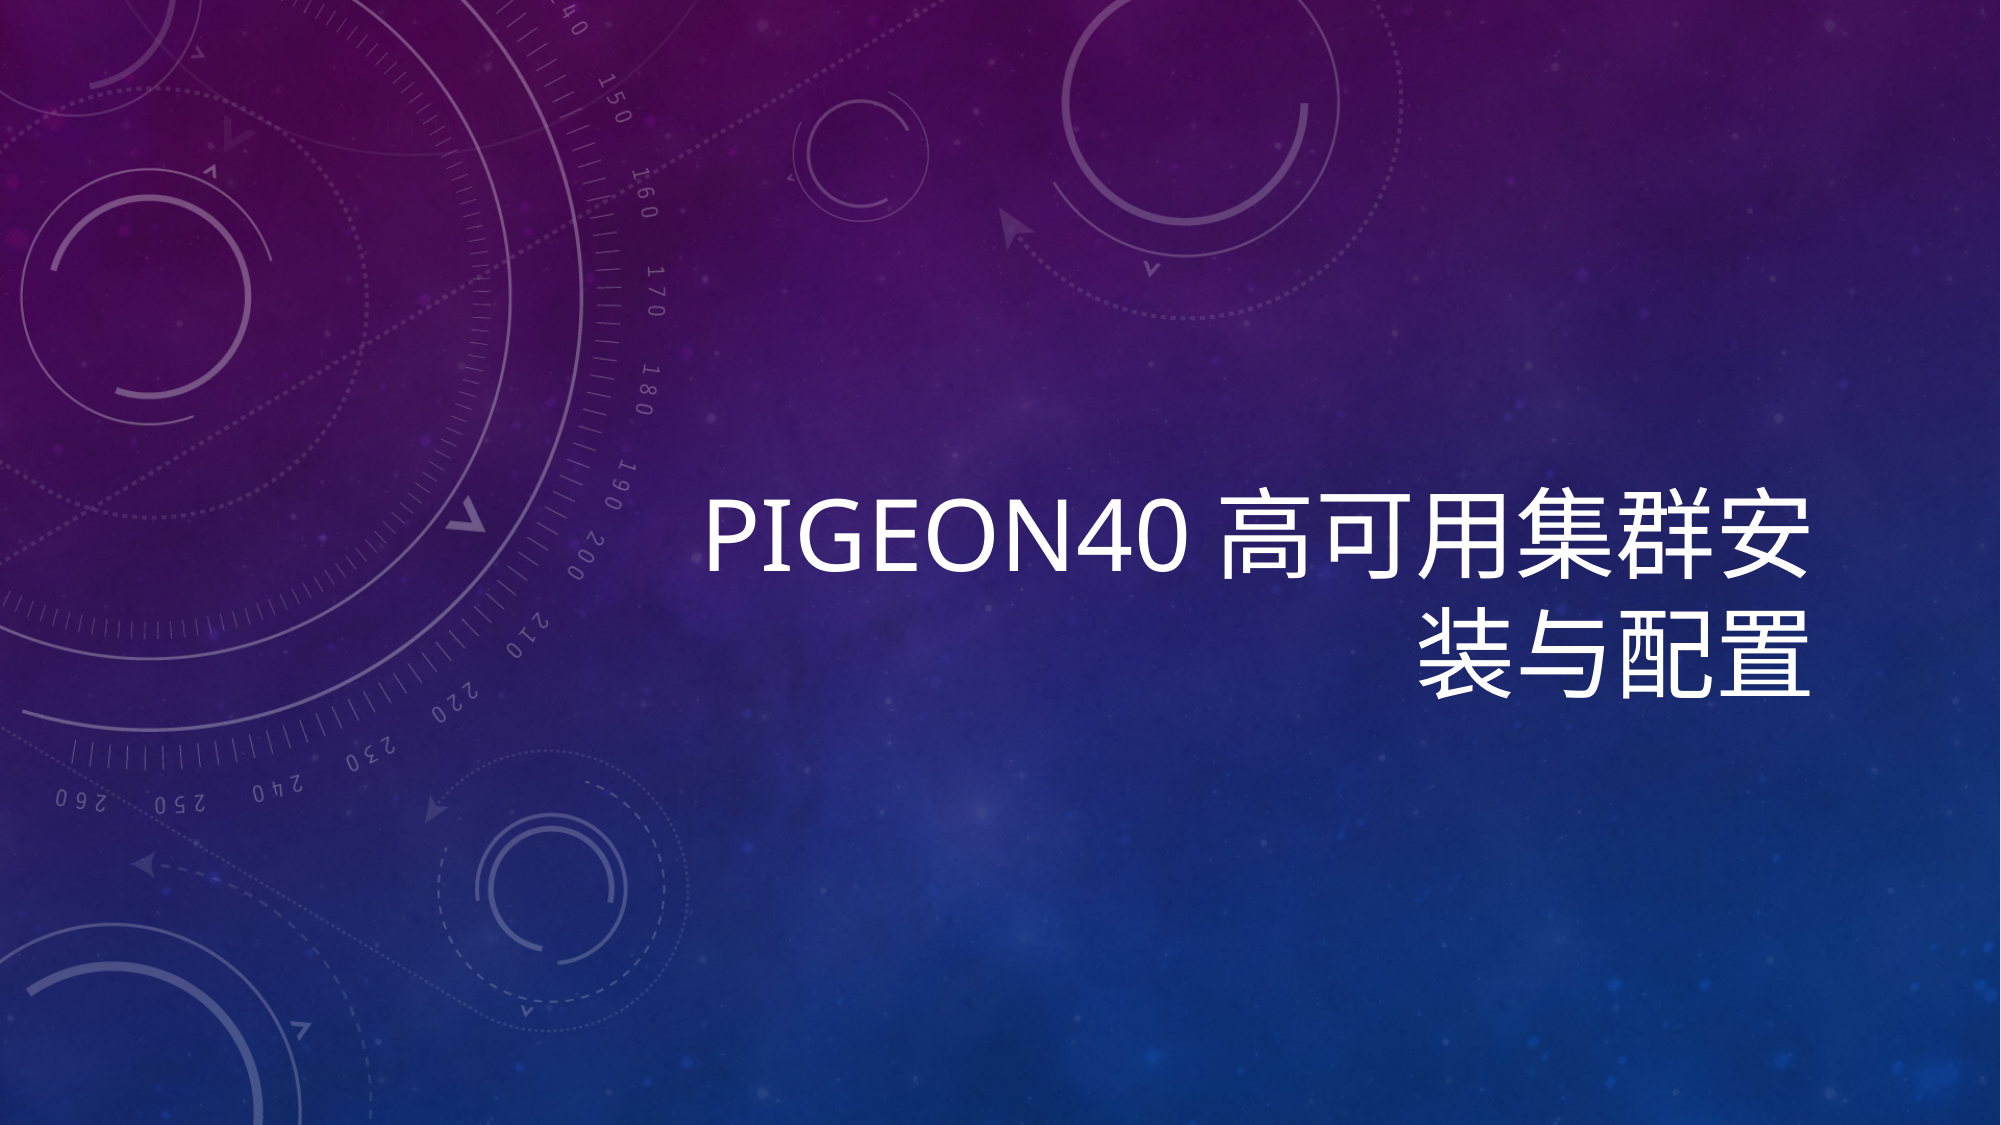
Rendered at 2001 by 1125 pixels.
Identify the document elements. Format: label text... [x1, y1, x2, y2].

picture [0, 0, 2001, 1125]
title Pigeon40高可用集群安装与配置 [650, 322, 1831, 720]
